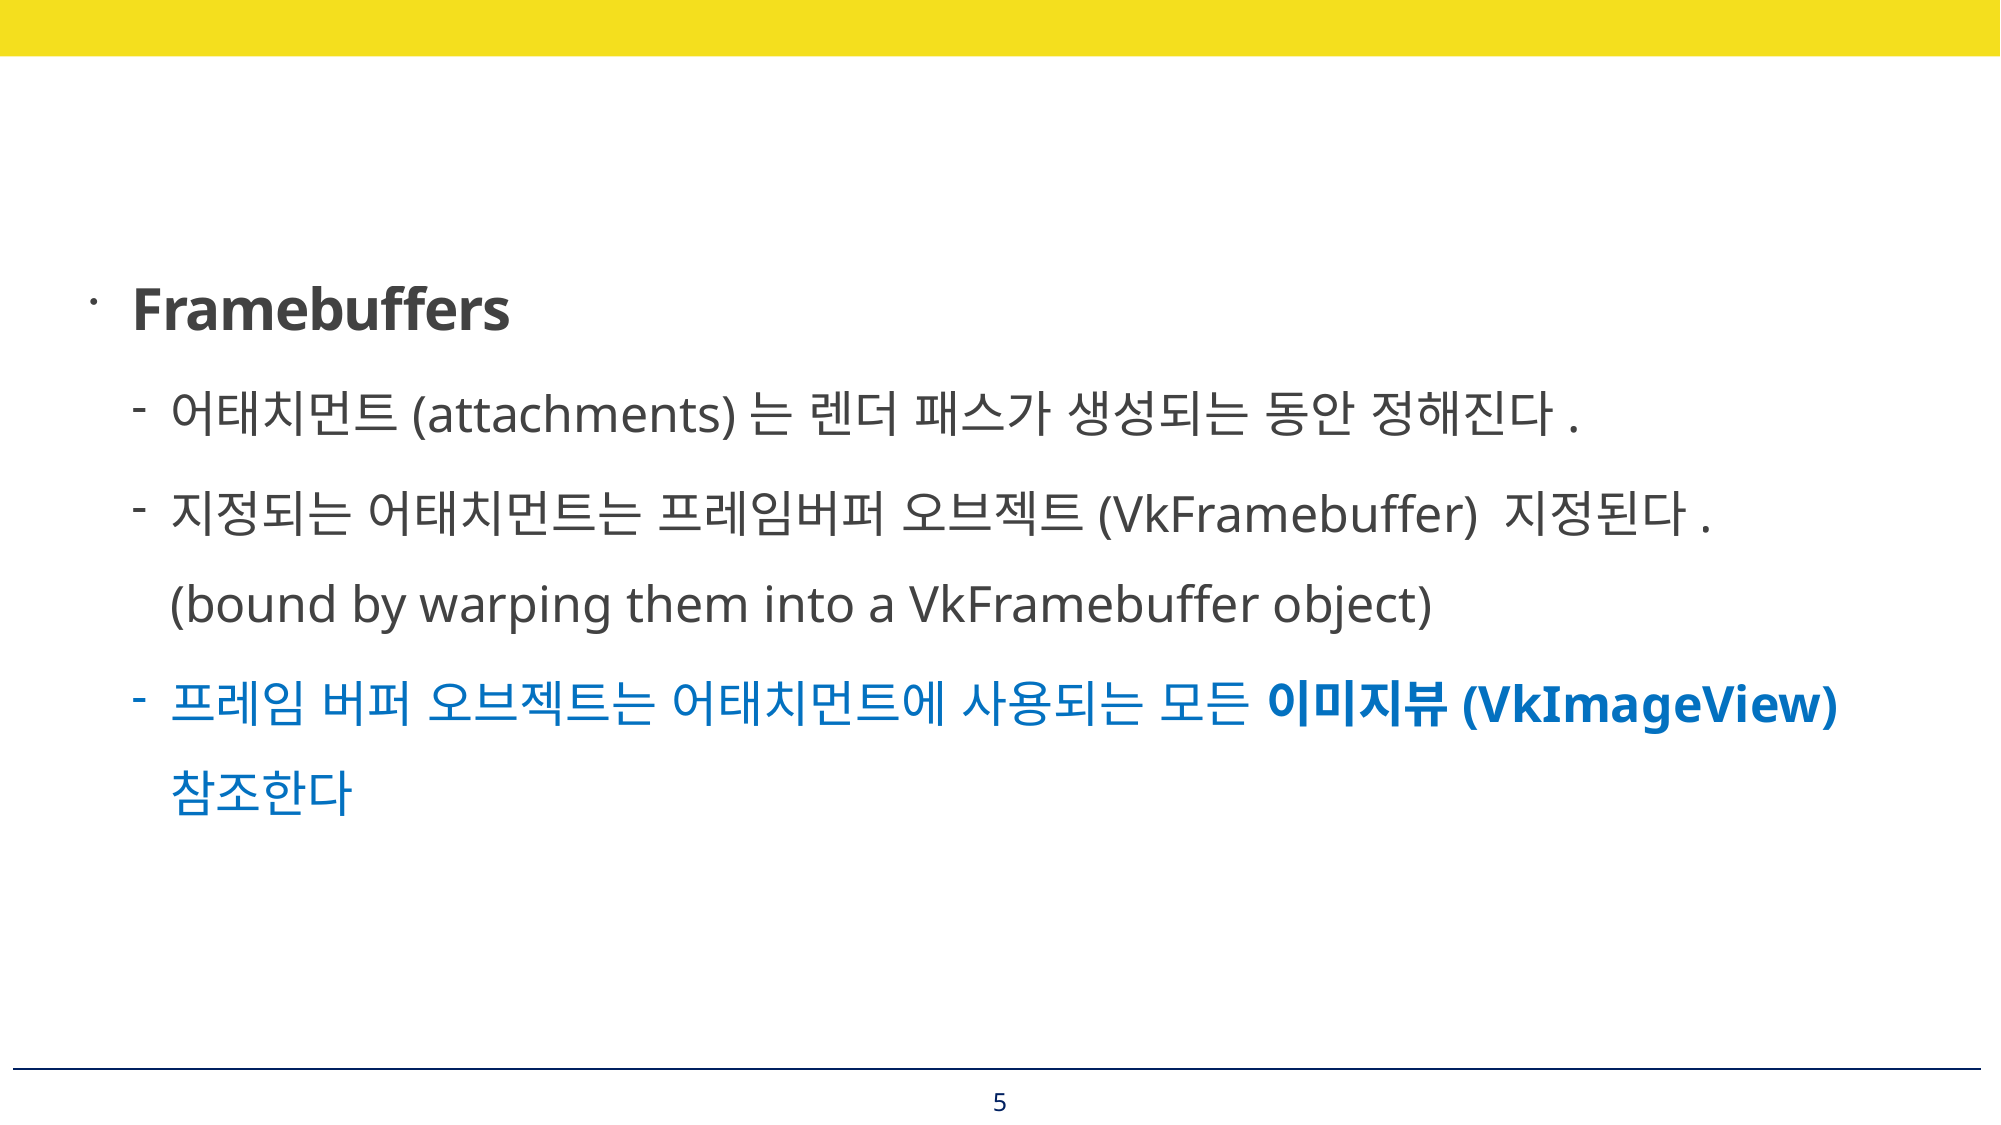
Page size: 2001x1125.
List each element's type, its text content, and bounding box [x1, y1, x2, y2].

list Framebuffers 어태치먼트(attachments)는 렌더 패스가 생성되는 동안 정해진다. 지정되는 어태치먼트는 프레임버퍼 오브젝트(VkFramebuffer) 지정된다. (bound by warping them into a VkFramebuffer object) 프레임 버퍼 오브젝트는 어태치먼트에 사용되는 모든 이미지뷰(VkImageView) 참조한다 [85, 237, 1915, 1049]
slide_number 5 [916, 1078, 1084, 1125]
